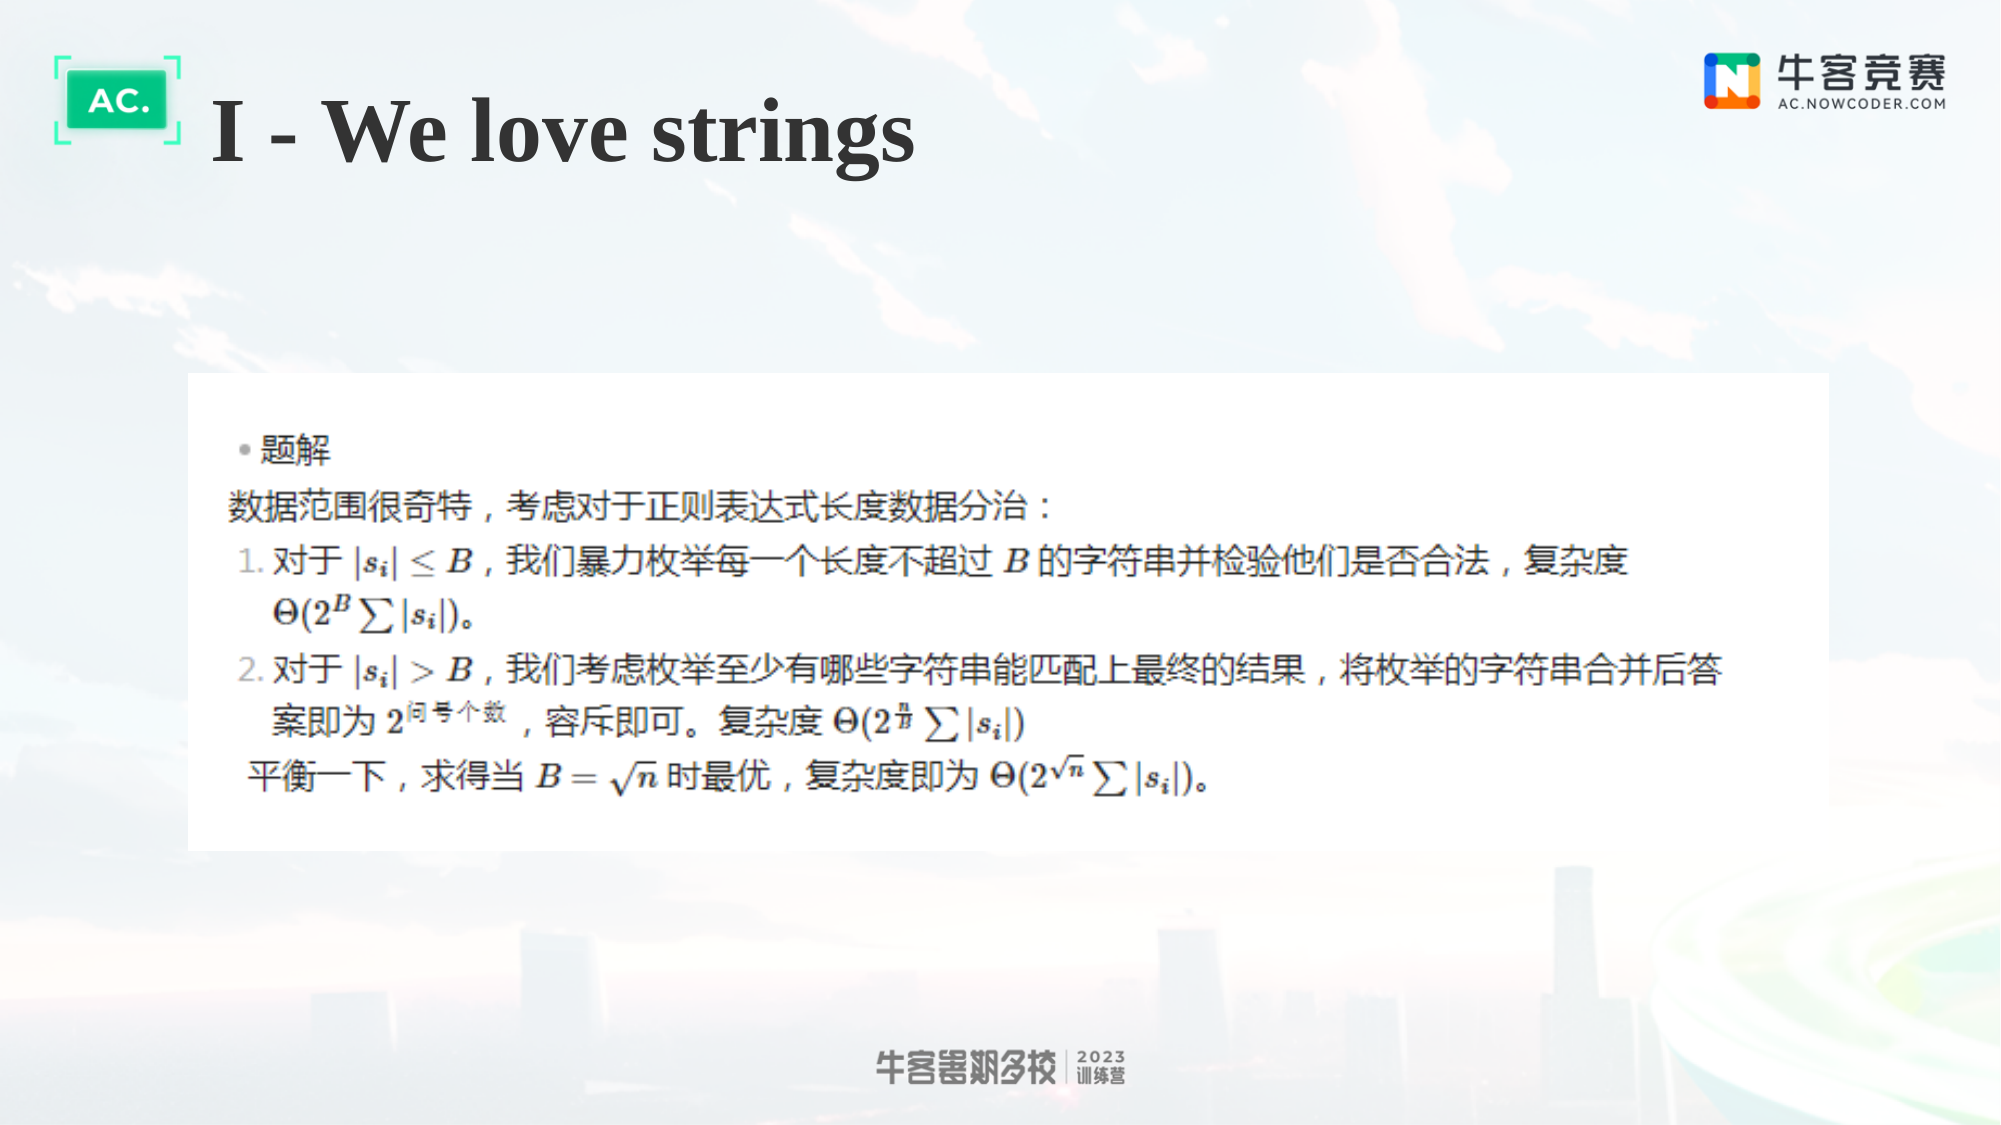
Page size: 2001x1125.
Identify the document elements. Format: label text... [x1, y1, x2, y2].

picture [0, 0, 2001, 1125]
title I - We love strings [195, 59, 1653, 203]
